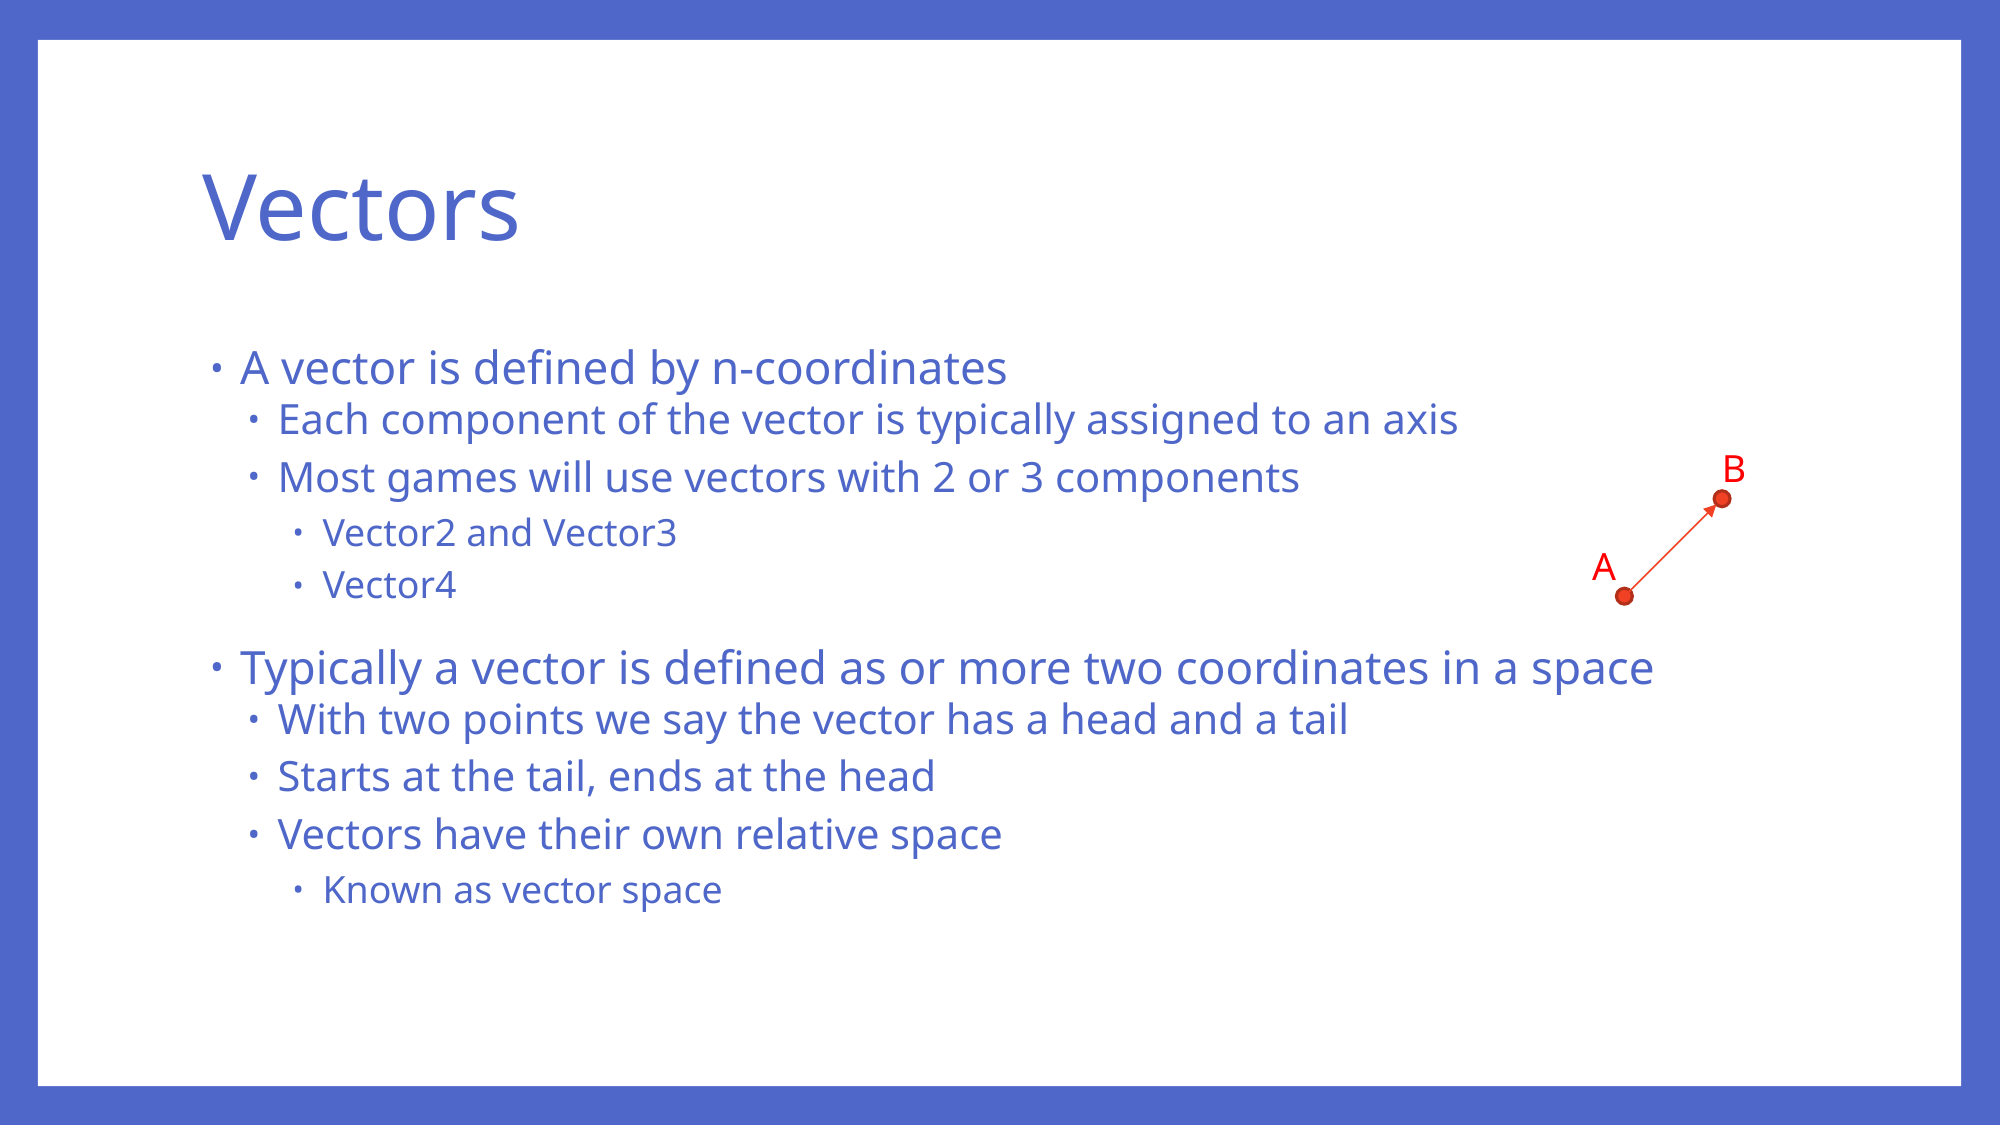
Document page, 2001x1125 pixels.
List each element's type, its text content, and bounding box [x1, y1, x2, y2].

text_box [1614, 587, 1632, 606]
list A vector is defined by n-coordinates Each component of the vector is typically assigned to an axis Most games will use vectors with 2 or 3 components Vector2 and Vector3 Vector4 Typically a vector is defined as or more two coordinates in a space With two points we say the vector has a head and a tail Starts at the tail, ends at the head Vectors have their own relative space Known as vector space [187, 337, 1808, 1000]
text_box A [1577, 535, 1608, 596]
text_box B [1707, 438, 1737, 498]
title Vectors [187, 99, 1808, 323]
text_box [1712, 498, 1732, 509]
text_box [1628, 504, 1717, 593]
